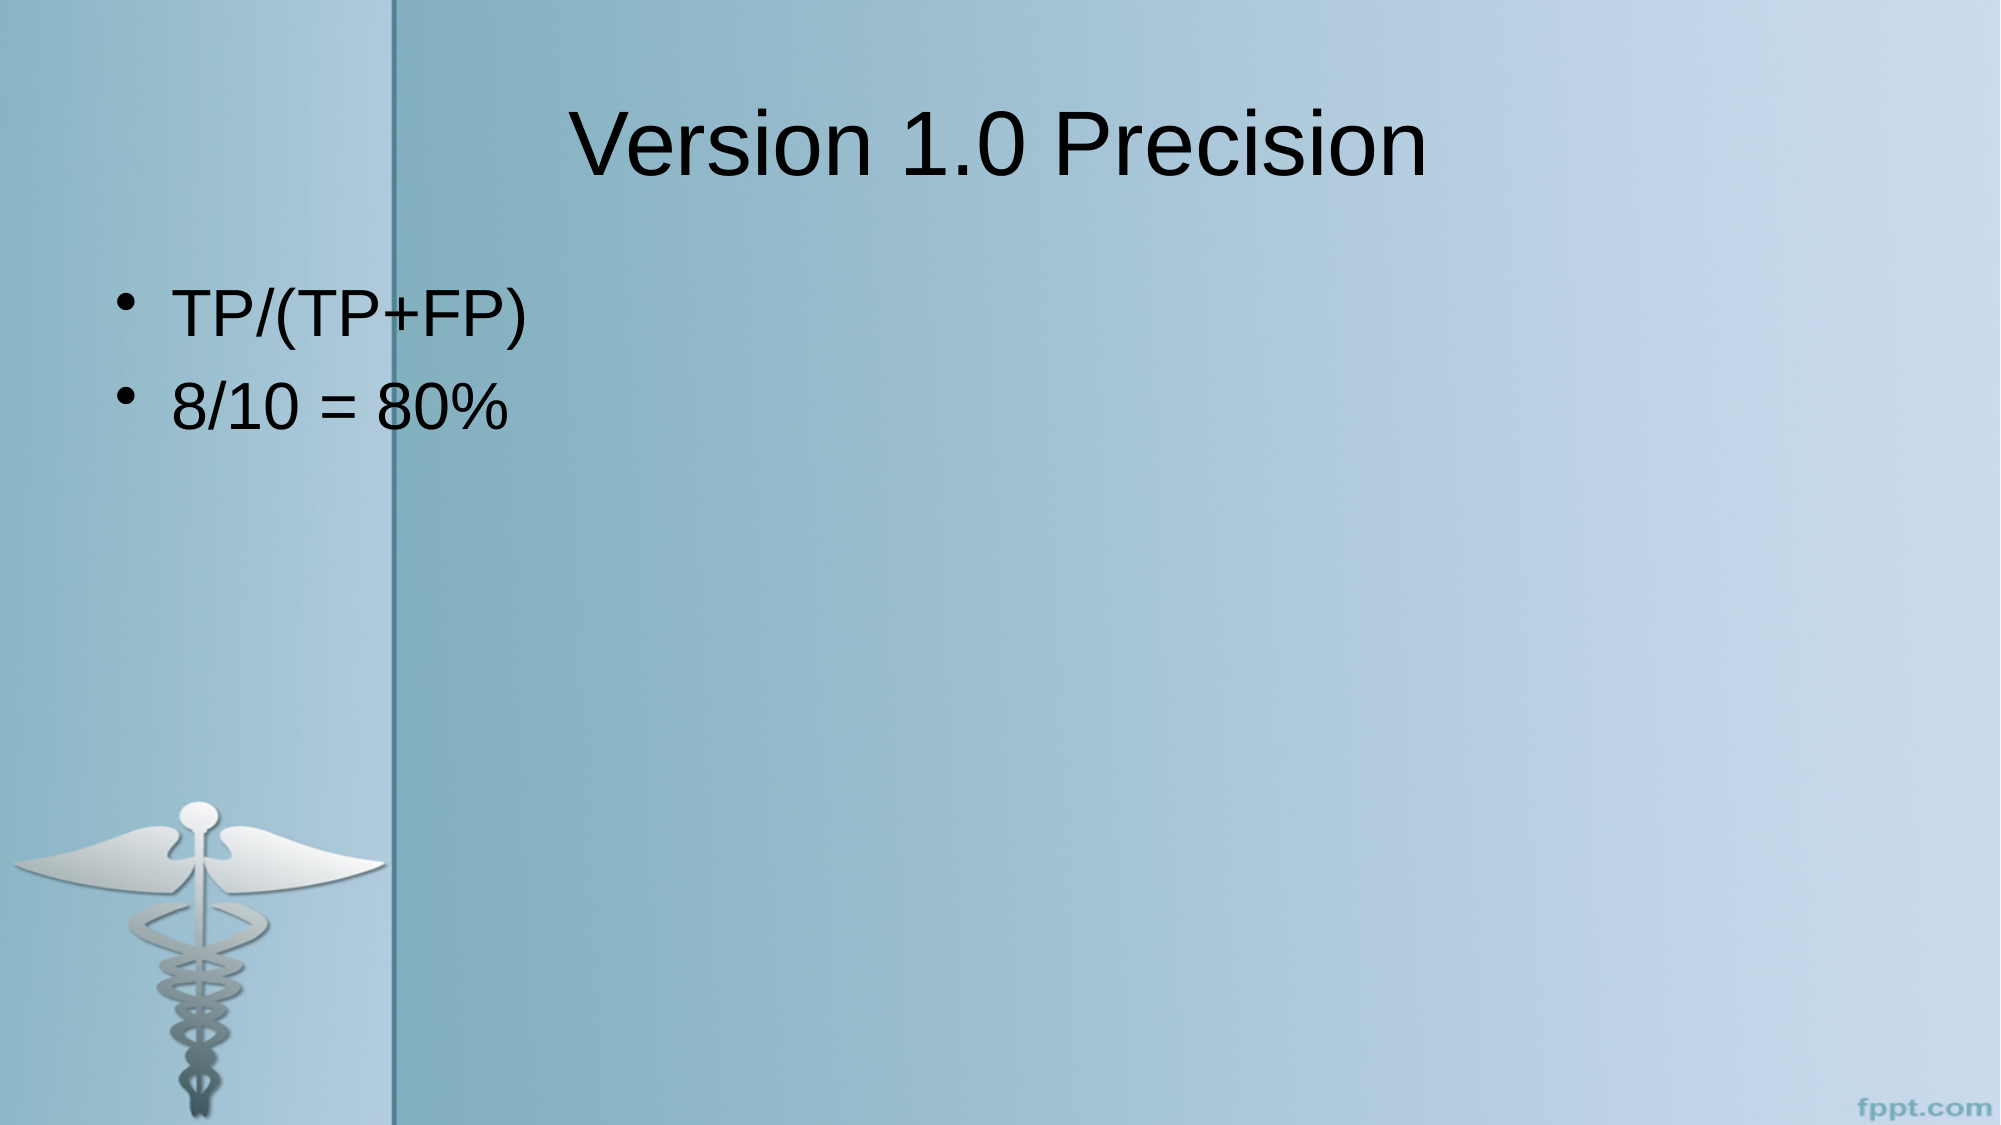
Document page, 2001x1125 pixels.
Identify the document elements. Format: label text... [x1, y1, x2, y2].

list TP/(TP+FP) 8/10 = 80% [99, 262, 1900, 1005]
title Version 1.0 Precision [99, 45, 1900, 233]
picture [0, 0, 2001, 1125]
